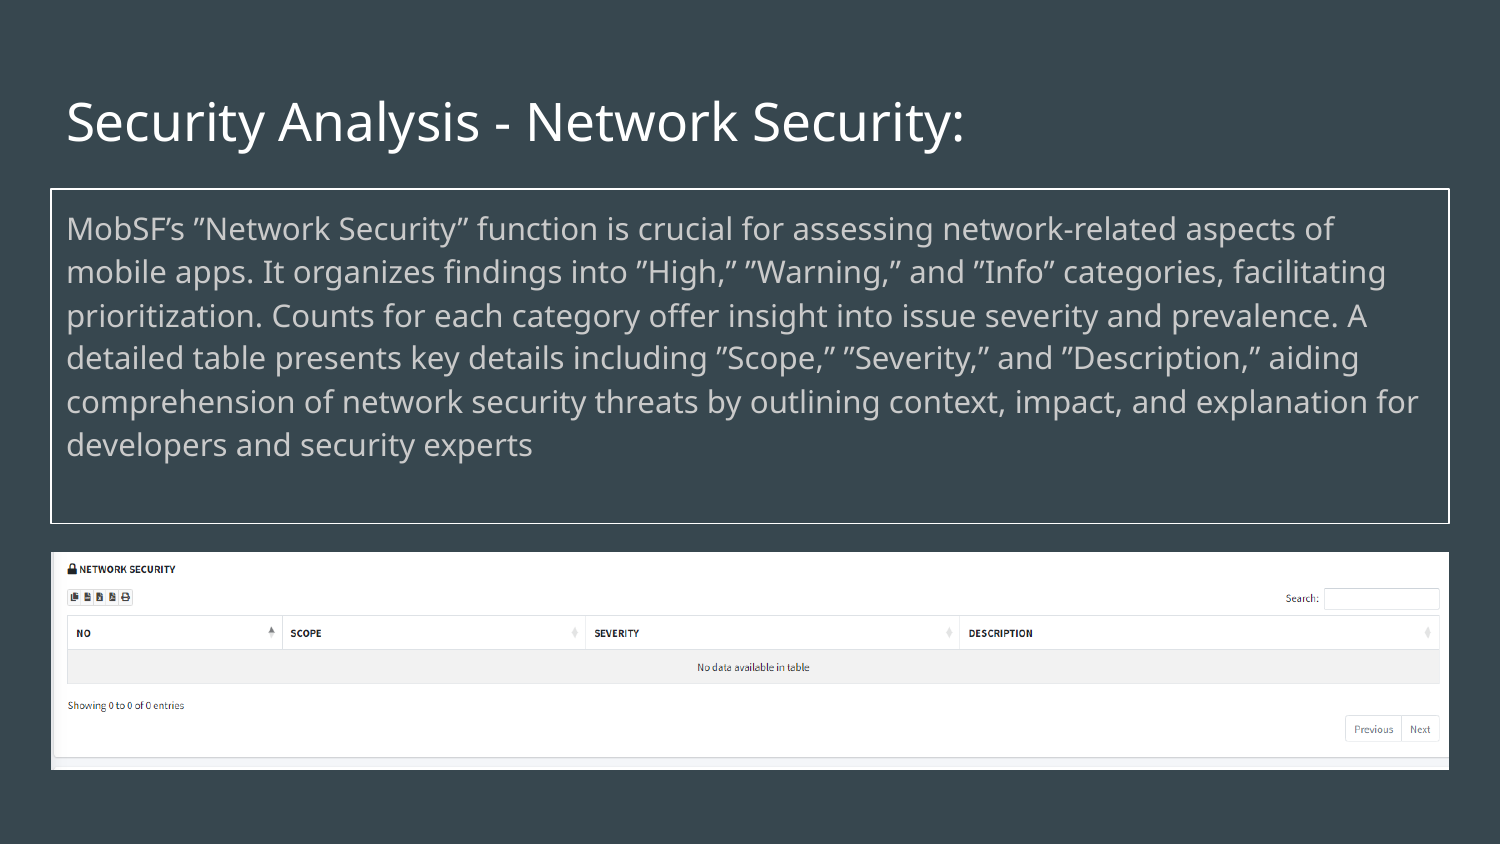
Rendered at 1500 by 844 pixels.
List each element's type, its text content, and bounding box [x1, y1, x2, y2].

list MobSF’s ”Network Security” function is crucial for assessing network-related aspects of mobile apps. It organizes findings into ”High,” ”Warning,” and ”Info” categories, facilitating prioritization. Counts for each category offer insight into issue severity and prevalence. A detailed table presents key details including ”Scope,” ”Severity,” and ”Description,” aiding comprehension of network security threats by outlining context, impact, and explanation for developers and security experts [51, 189, 1449, 524]
title Security Analysis - Network Security: [51, 72, 1449, 167]
picture [50, 552, 1450, 771]
